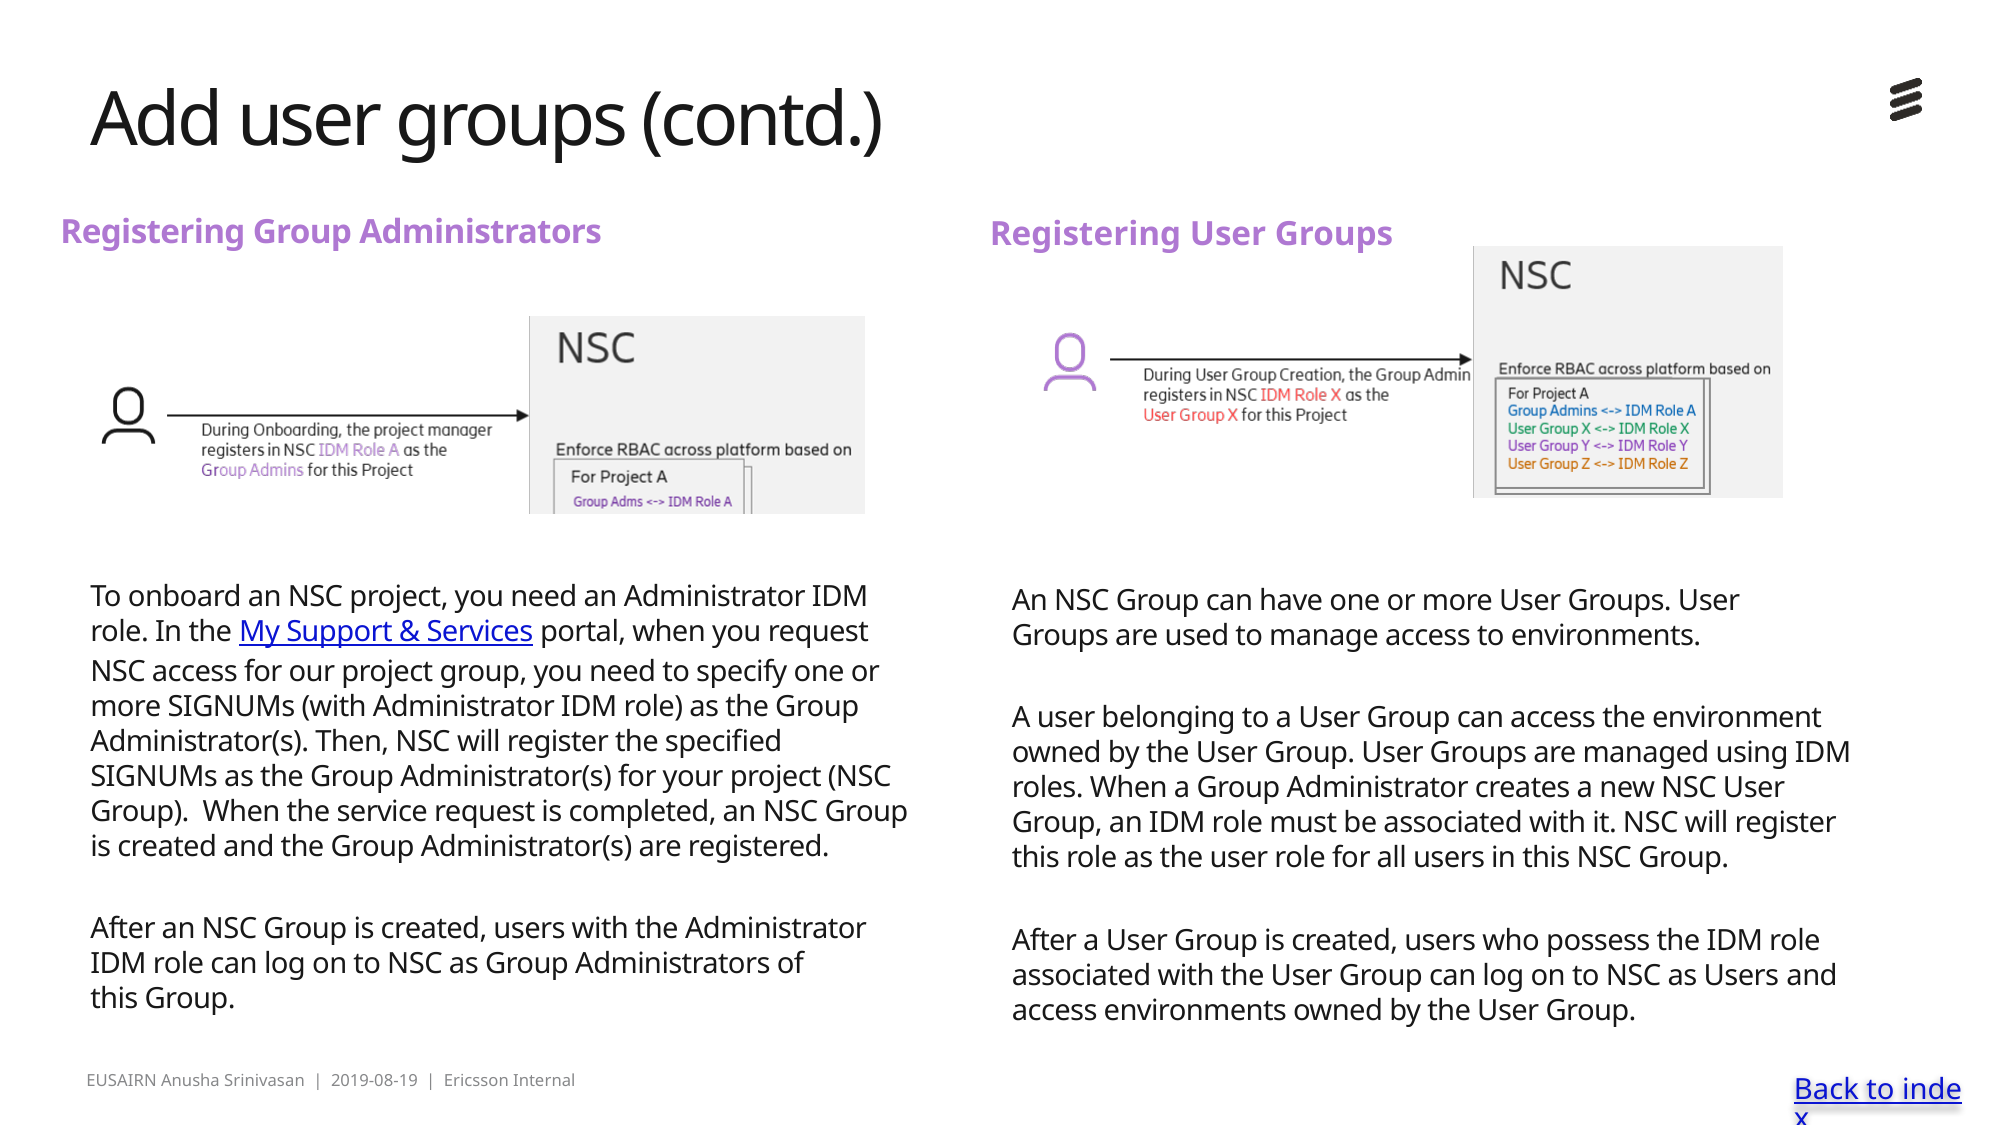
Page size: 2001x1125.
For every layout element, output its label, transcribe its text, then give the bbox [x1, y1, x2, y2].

text_box Registering User Groups [977, 211, 1406, 252]
title Add user groups (contd.) [78, 77, 1450, 256]
picture [98, 316, 865, 515]
text_box Back to index [1781, 1070, 1978, 1111]
picture [1040, 246, 1783, 498]
text_box Registering Group Administrators [48, 210, 614, 251]
list An NSC Group can have one or more User Groups. User Groups are used to manage access to environments. A user belonging to a User Group can access the environment owned by the User Group. User Groups are managed using IDM roles. When a Group Administrator creates a new NSC User Group, an IDM role must be associated with it. NSC will register this role as the user role for all users in this NSC Group. After a User Group is created, users who possess the IDM role associated with the User Group can log on to NSC as Users and access environments owned by the User Group. [999, 575, 1869, 1048]
list To onboard an NSC project, you need an Administrator IDM role. In the My Support & Services portal, when you request NSC access for our project group, you need to specify one or more SIGNUMs (with Administrator IDM role) as the Group Administrator(s). Then, NSC will register the specified SIGNUMs as the Group Administrator(s) for your project (NSC Group). When the service request is completed, an NSC Group is created and the Group Administrator(s) are registered. After an NSC Group is created, users with the Administrator IDM role can log on to NSC as Group Administrators of this Group. [78, 571, 910, 915]
